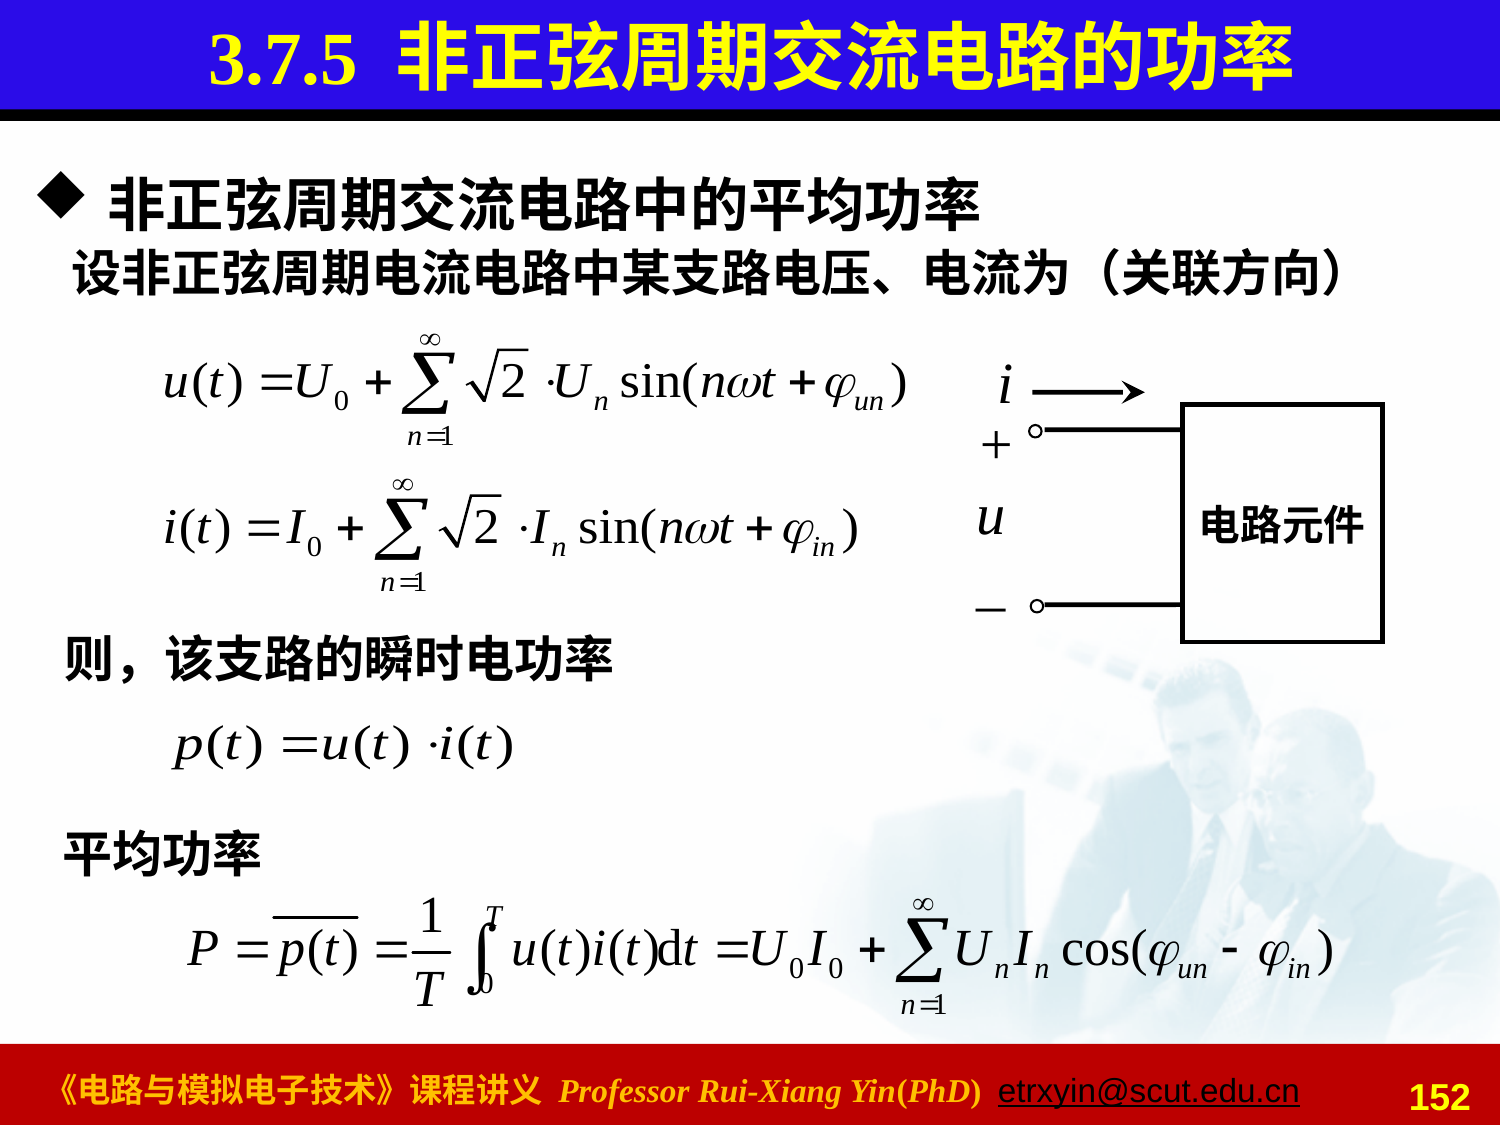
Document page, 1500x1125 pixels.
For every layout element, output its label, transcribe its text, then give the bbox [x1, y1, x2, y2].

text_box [155, 316, 920, 601]
list 非正弦周期交流电路中的平均功率 [17, 125, 1477, 1035]
text_box 平均功率 [48, 814, 278, 890]
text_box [177, 878, 1345, 1027]
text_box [158, 714, 527, 781]
slide_number 152 [1344, 1065, 1486, 1113]
picture [0, 121, 1500, 1043]
title 3.7.5 非正弦周期交流电路的功率 [0, 0, 1500, 110]
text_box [960, 337, 1383, 643]
text_box 则，该支路的瞬时电功率 [49, 619, 630, 695]
text_box 设非正弦周期电流电路中某支路电压、电流为（关联方向） [56, 234, 1387, 310]
